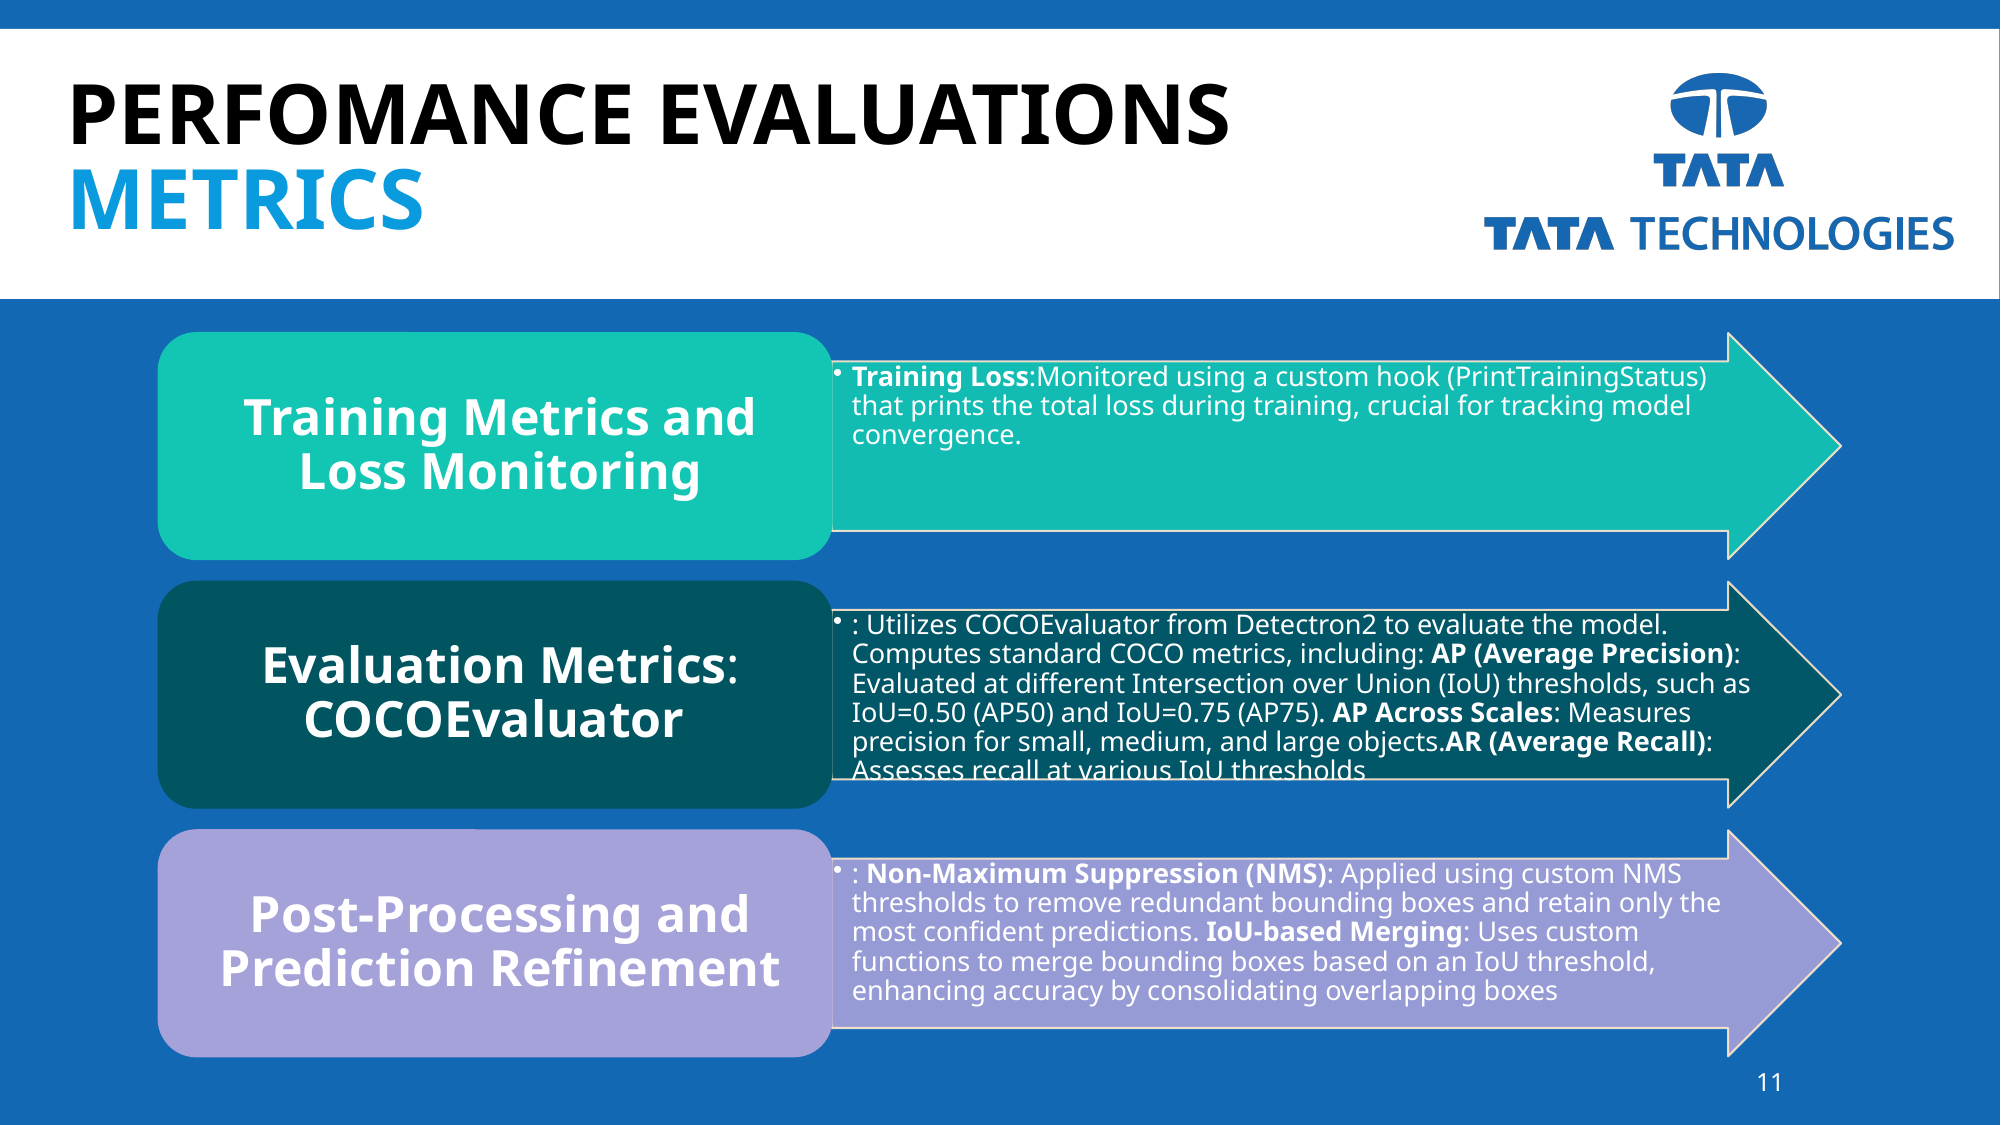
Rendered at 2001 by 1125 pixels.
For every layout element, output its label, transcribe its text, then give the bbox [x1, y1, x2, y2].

slide_number 11 [1748, 1053, 1904, 1114]
text_box PERFOMANCE EVALUATIONS METRICS [51, 38, 1657, 286]
picture [1473, 55, 1966, 268]
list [158, 332, 1842, 1057]
